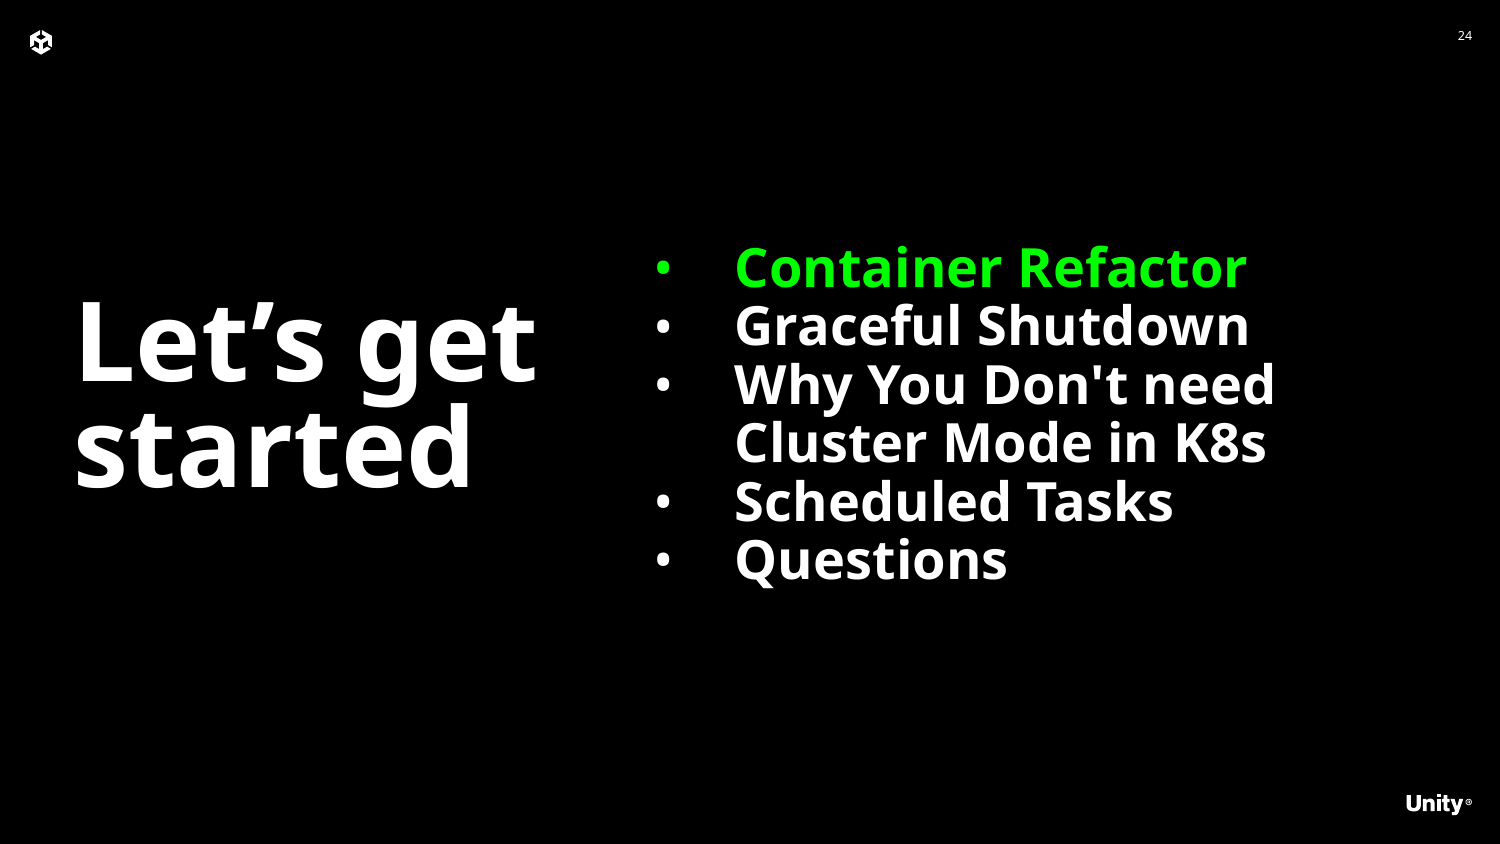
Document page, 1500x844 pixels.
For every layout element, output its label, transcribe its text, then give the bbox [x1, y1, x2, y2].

text_box Container Refactor Graceful Shutdown Why You Don't need Cluster Mode in K8s Scheduled Tasks Questions [634, 85, 1389, 740]
text_box Let’s get started [73, 196, 634, 629]
